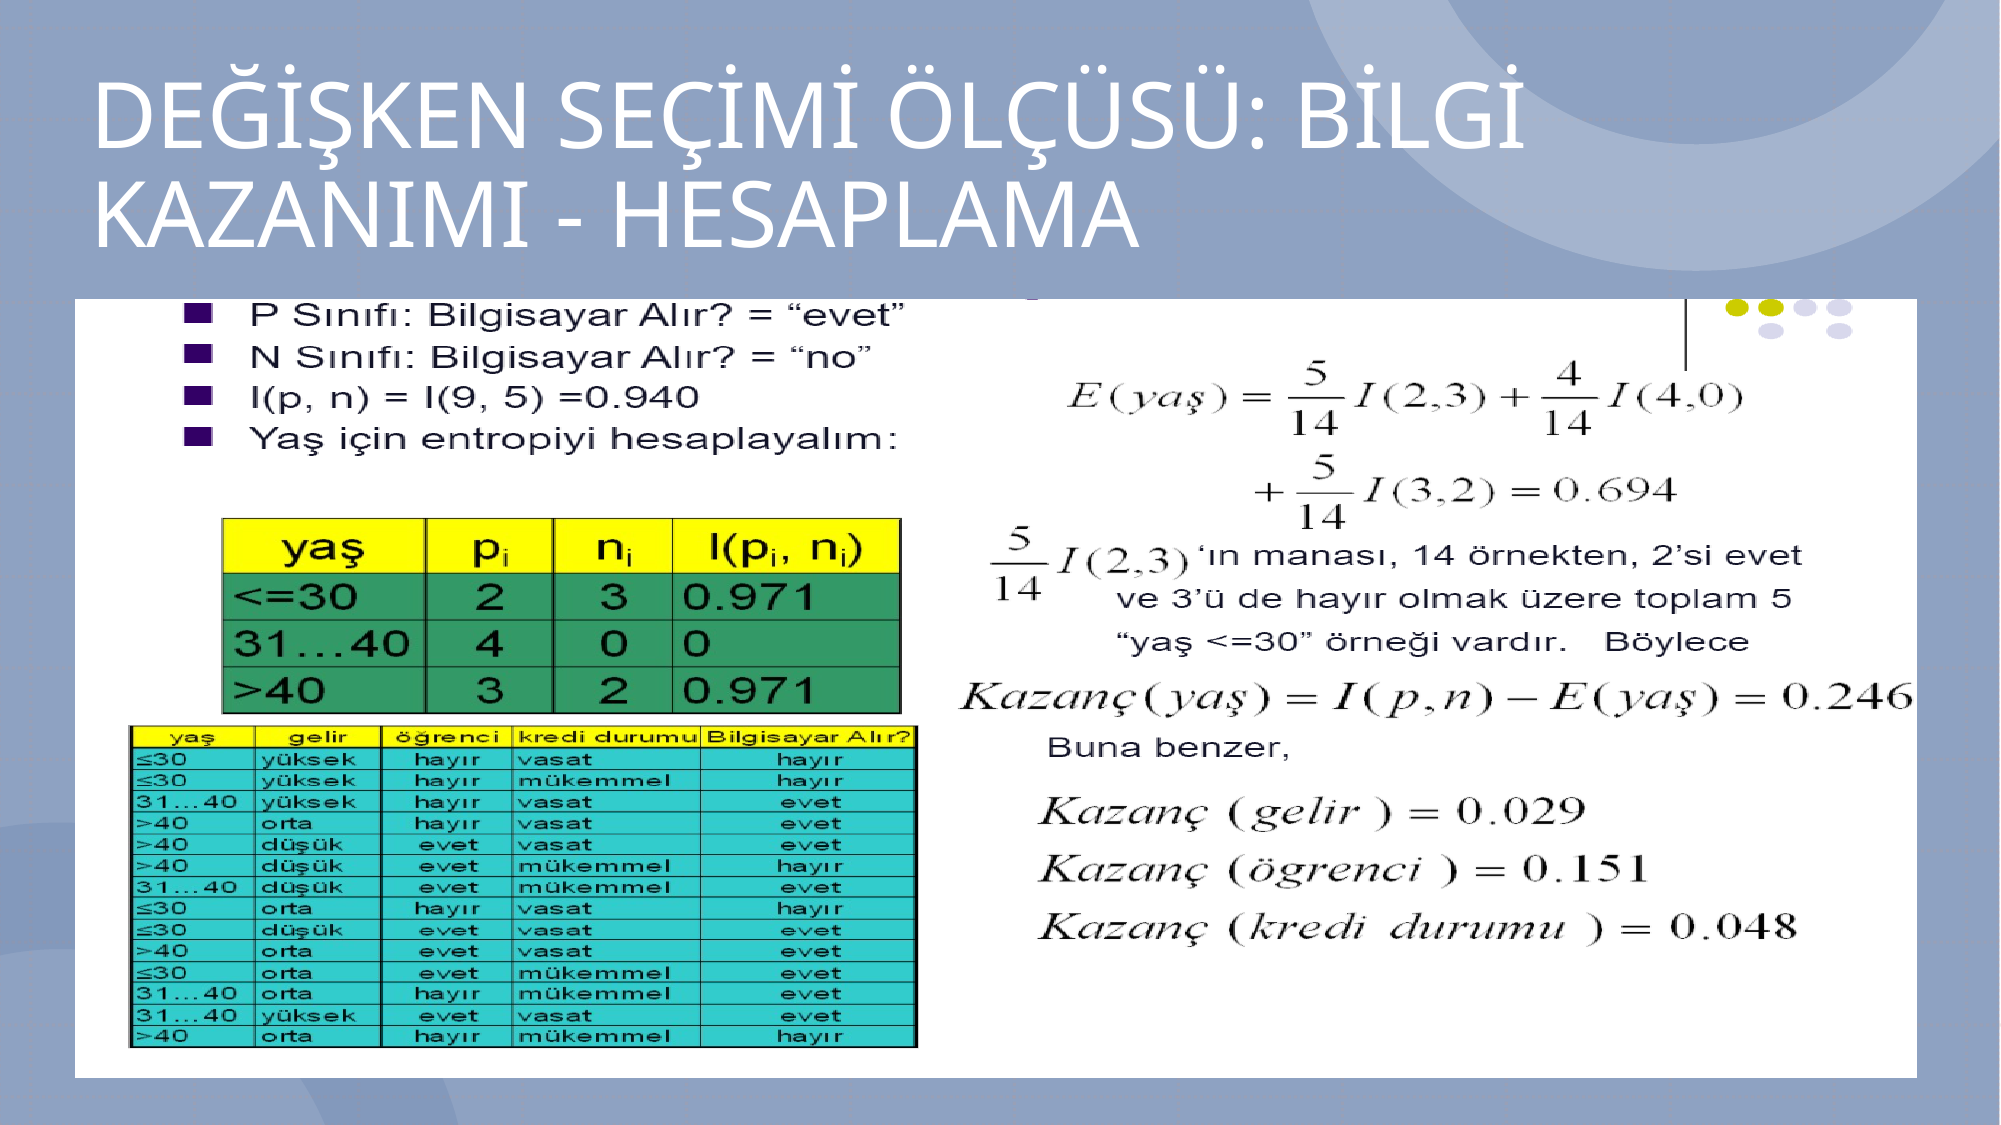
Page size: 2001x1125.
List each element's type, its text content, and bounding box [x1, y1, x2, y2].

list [74, 299, 1917, 1078]
title DEĞİŞKEN SEÇİMİ ÖLÇÜSÜ: BİLGİ KAZANIMI - HESAPLAMA [75, 59, 1834, 278]
